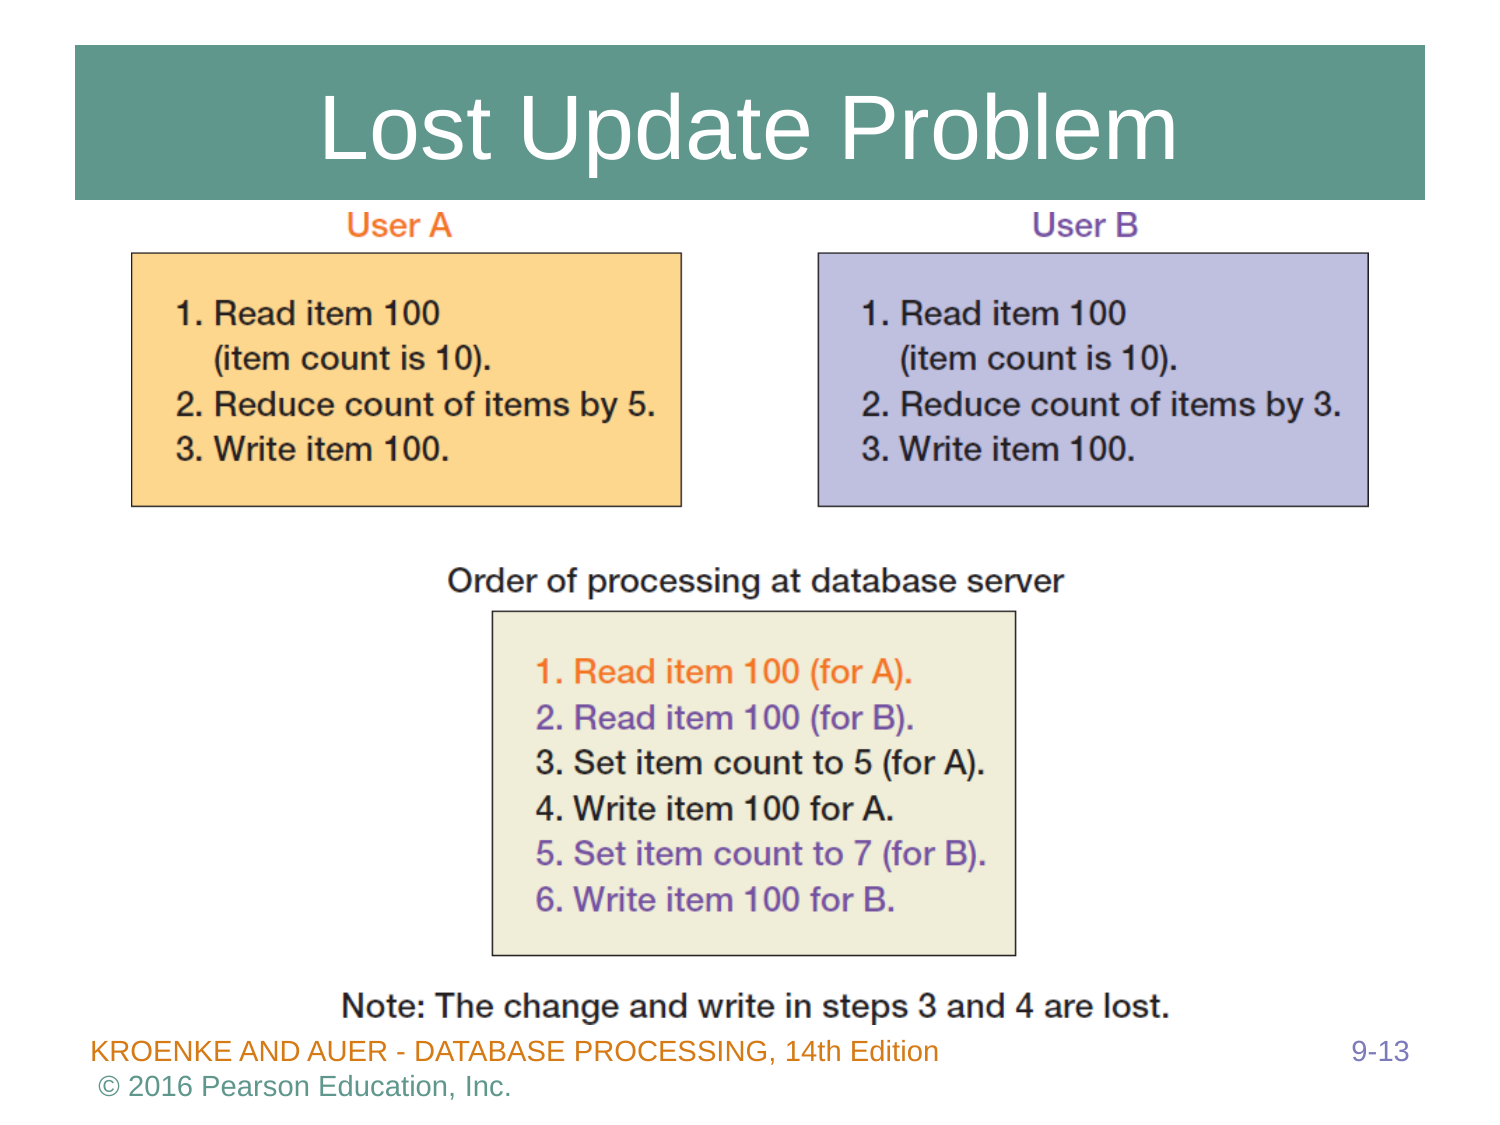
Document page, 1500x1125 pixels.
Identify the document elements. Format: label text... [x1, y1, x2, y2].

footer KROENKE AND AUER - DATABASE PROCESSING, 14th Edition © 2016 Pearson Education, Inc. [74, 1024, 963, 1104]
title Lost Update Problem [74, 44, 1426, 201]
picture [130, 212, 1369, 1026]
slide_number 9-13 [1074, 1024, 1426, 1103]
